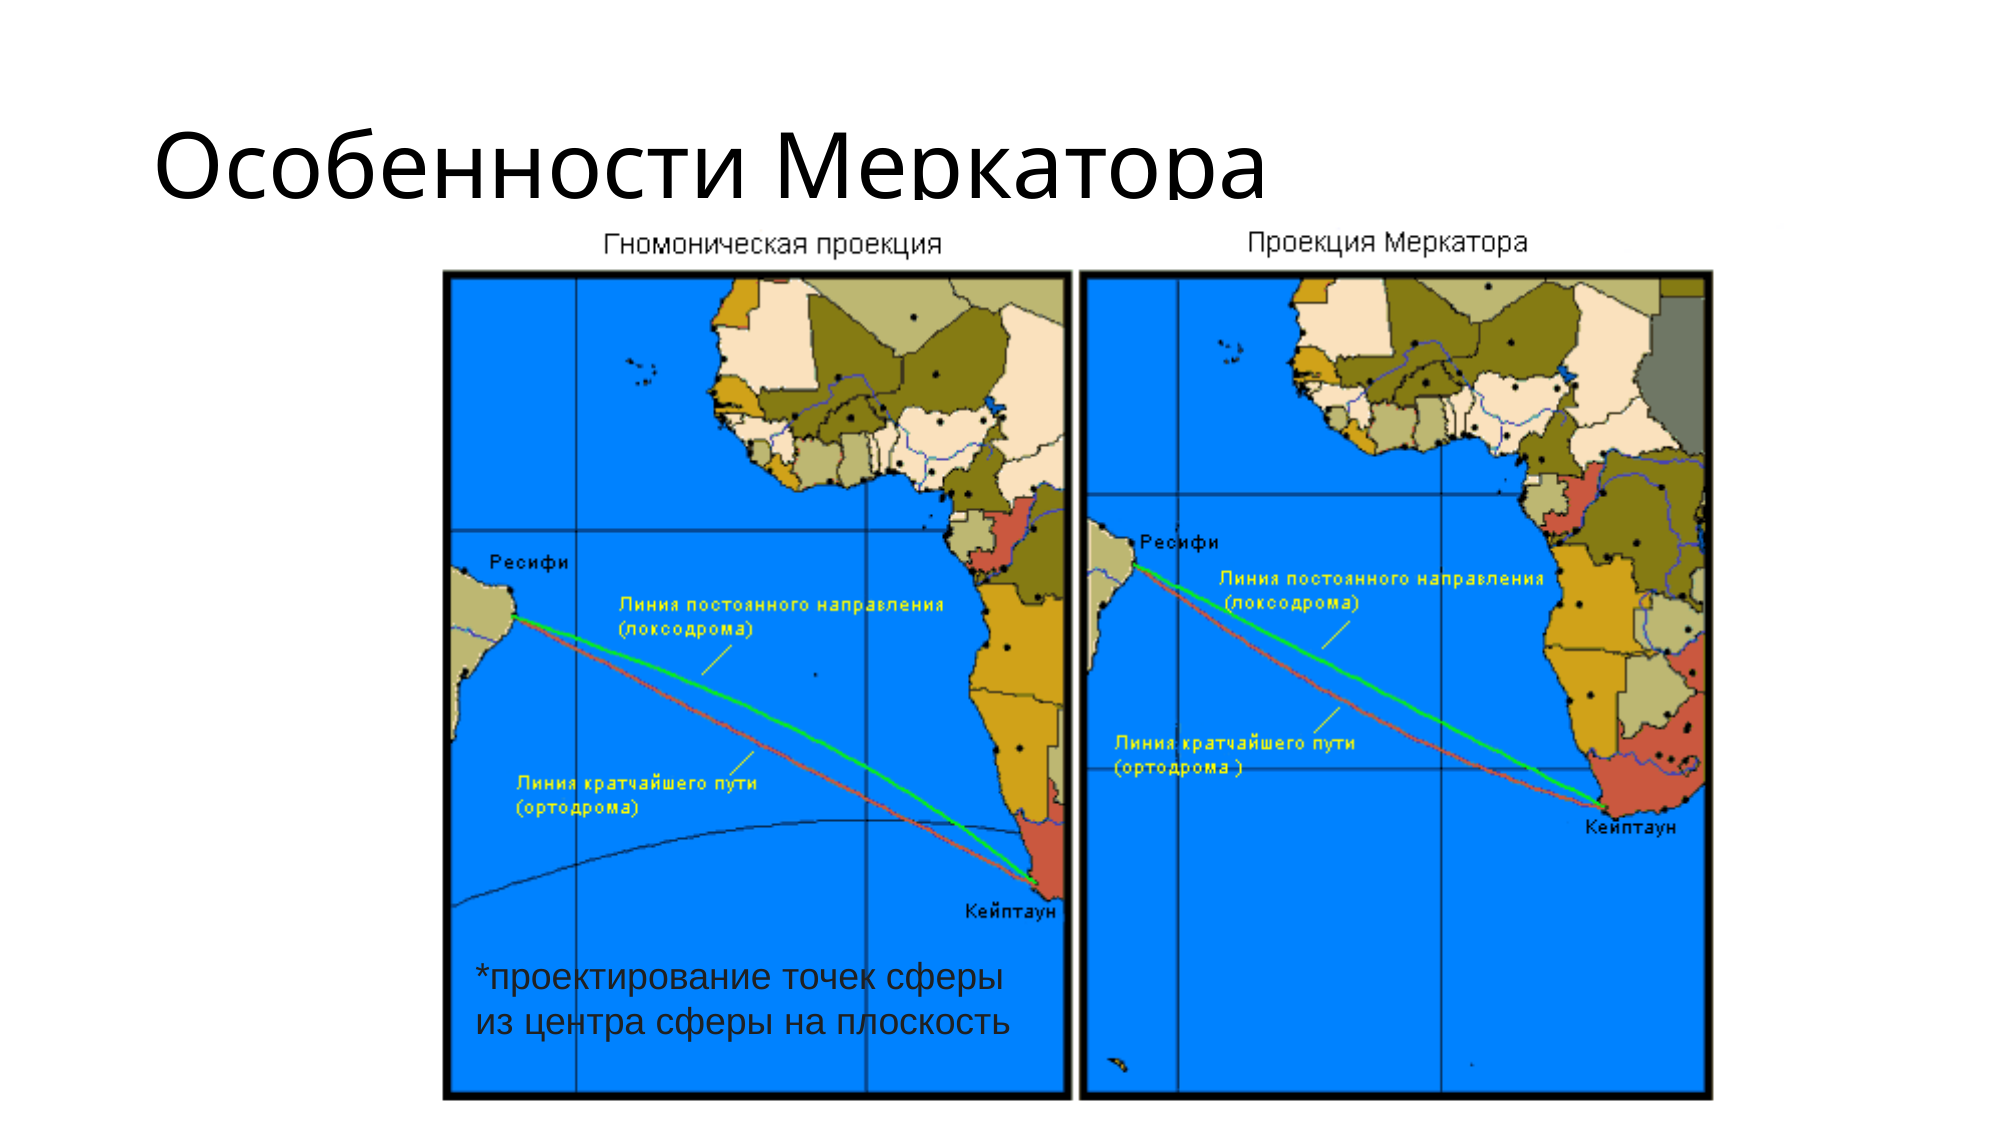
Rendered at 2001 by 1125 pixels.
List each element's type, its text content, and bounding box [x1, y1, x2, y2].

title Особенности Меркатора [137, 59, 1863, 278]
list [375, 199, 1792, 1125]
